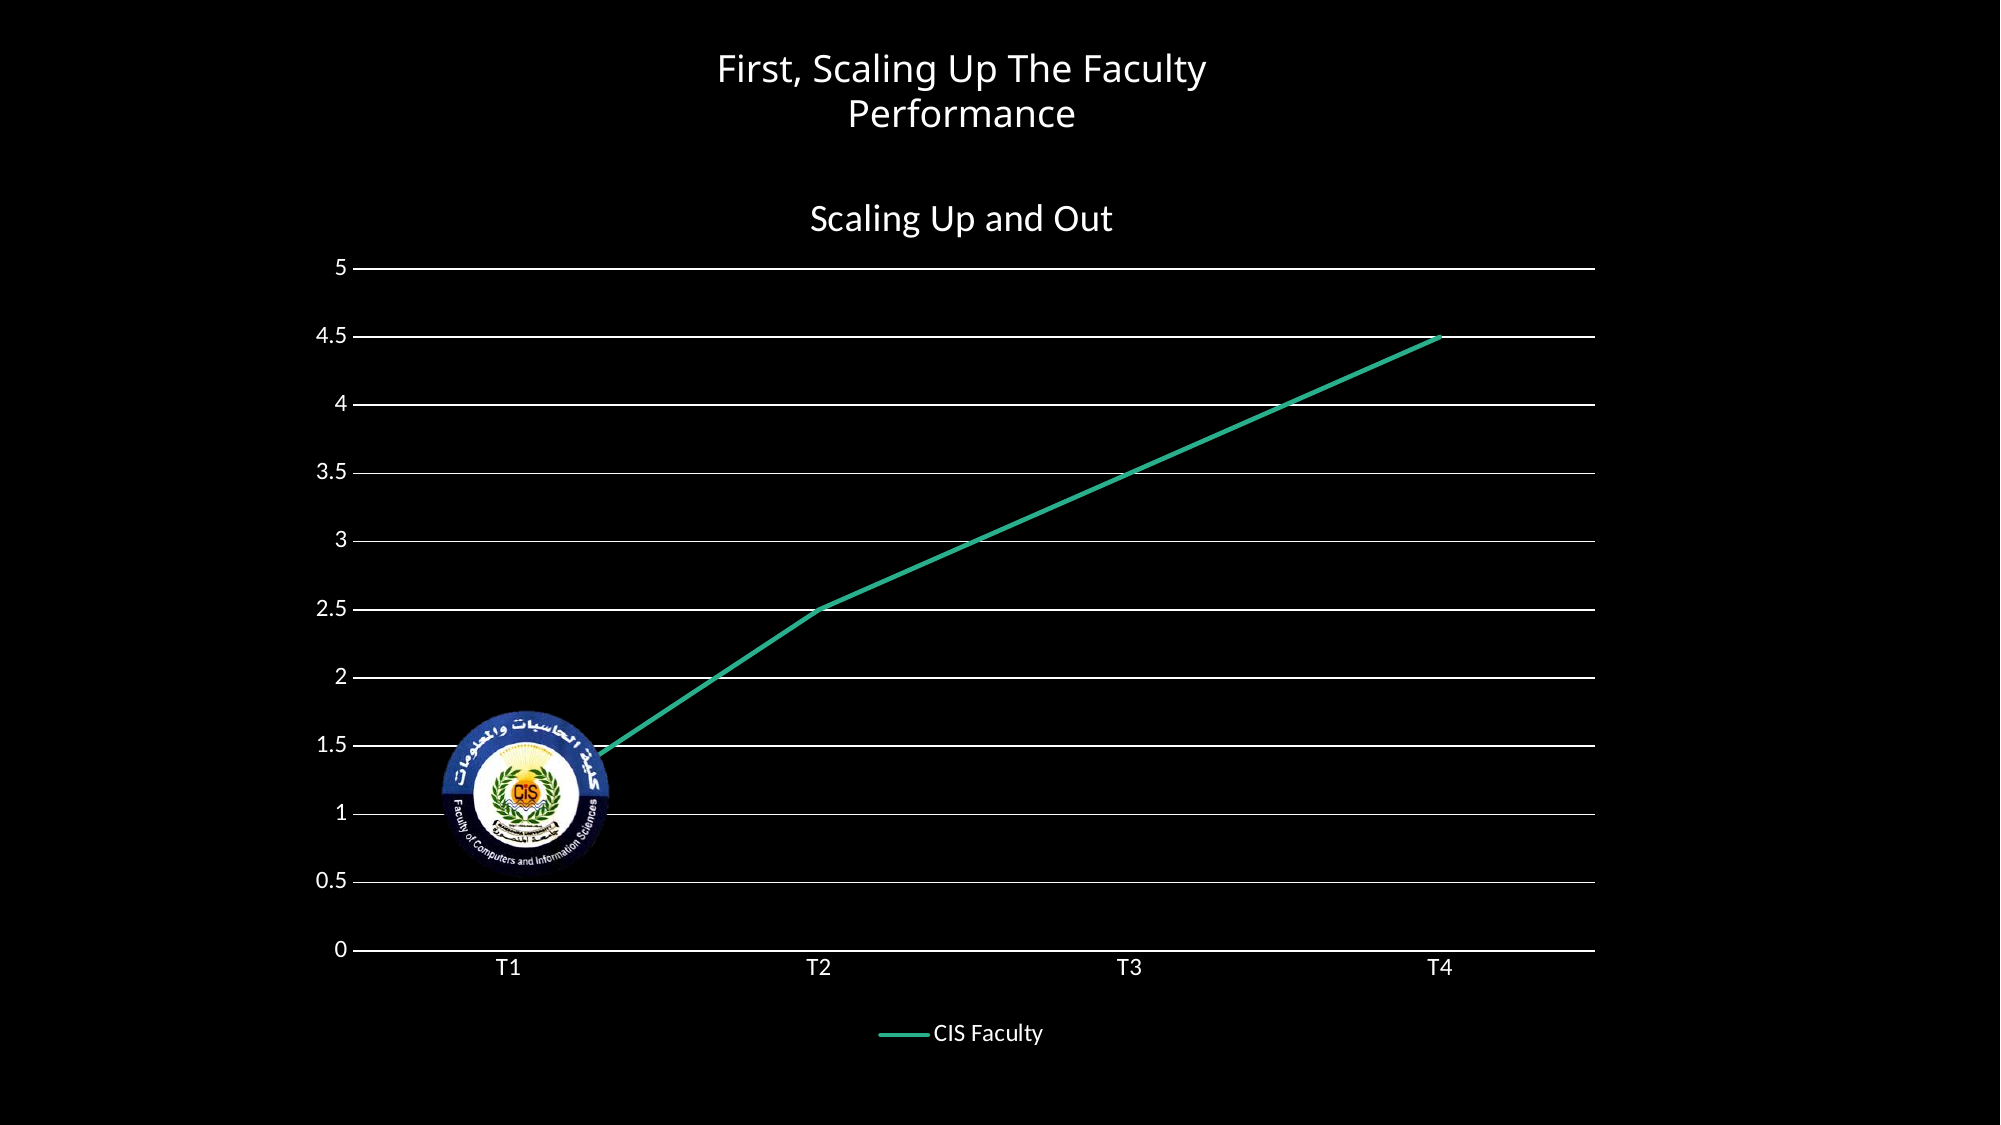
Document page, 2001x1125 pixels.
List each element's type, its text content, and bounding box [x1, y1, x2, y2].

text_box First, Scaling Up The Faculty Performance [661, 37, 1262, 143]
picture [435, 705, 615, 883]
chart [295, 164, 1629, 1054]
